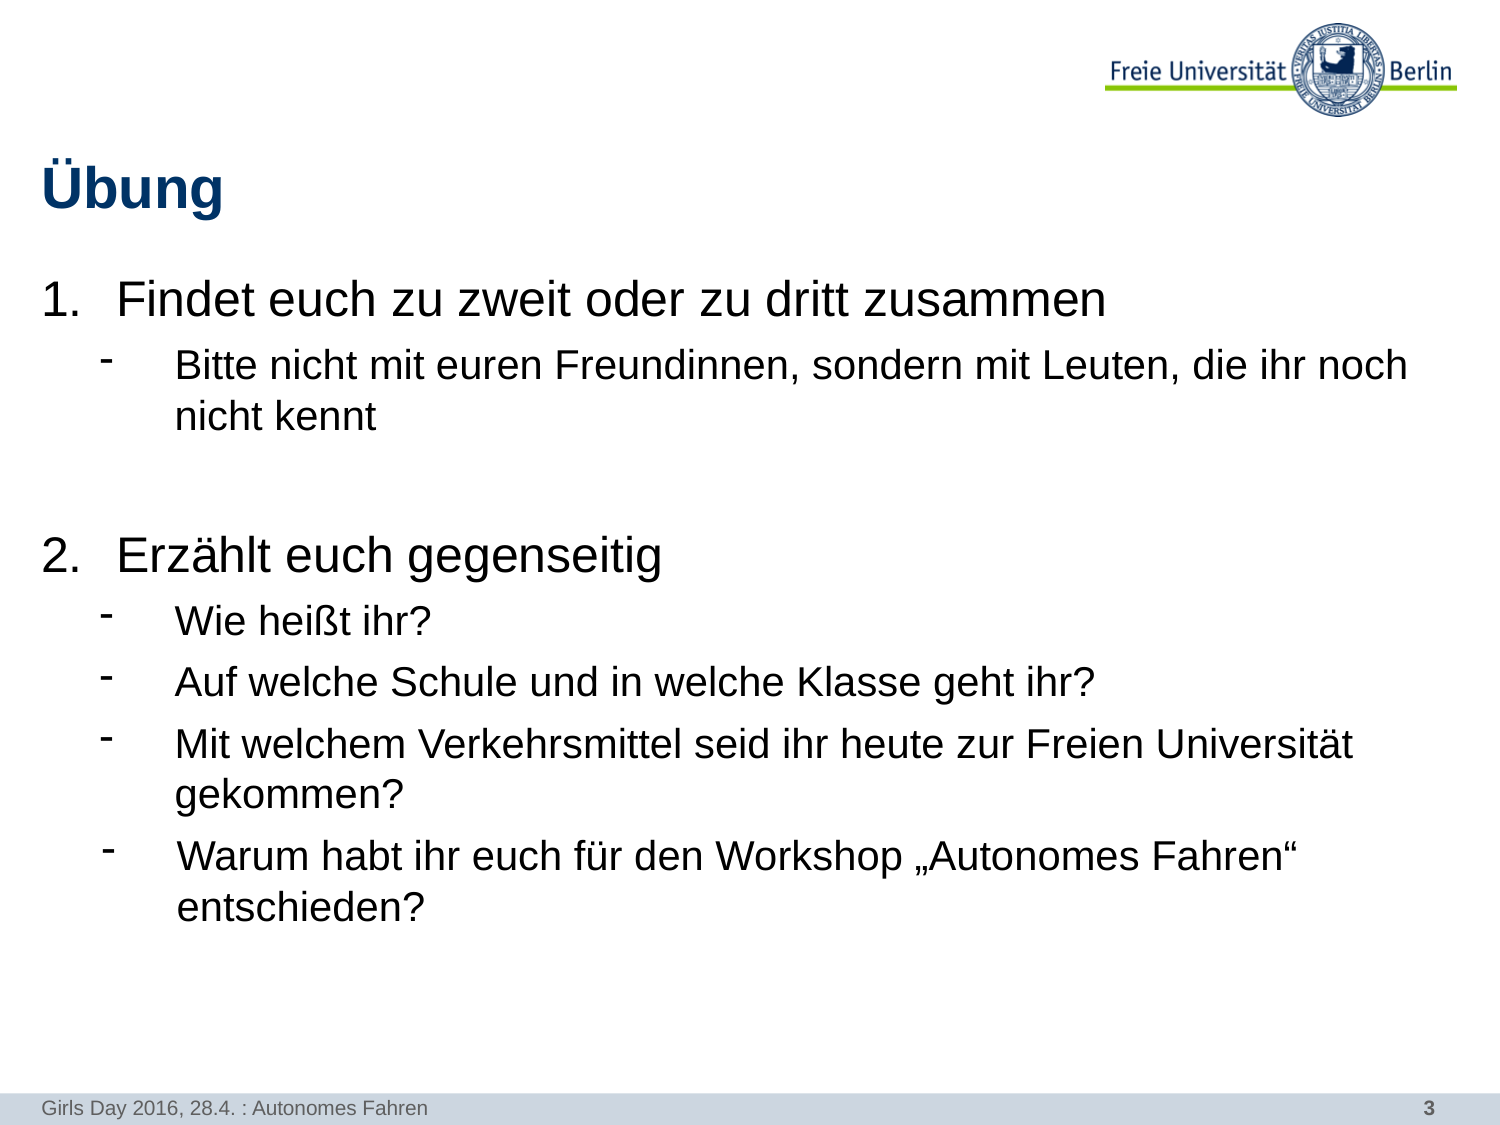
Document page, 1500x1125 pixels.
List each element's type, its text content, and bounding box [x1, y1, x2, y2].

picture [1105, 23, 1457, 117]
footer Girls Day 2016, 28.4. : Autonomes Fahren [40, 1087, 1022, 1125]
title Übung [40, 154, 1460, 226]
list Findet euch zu zweit oder zu dritt zusammen Bitte nicht mit euren Freundinnen, sondern mit Leuten, die ihr noch nicht kennt Erzählt euch gegenseitig Wie heißt ihr? Auf welche Schule und in welche Klasse geht ihr? Mit welchem Verkehrsmittel seid ihr heute zur Freien Universität gekommen? Warum habt ihr euch für den Workshop „Autonomes Fahren“ entschieden? [40, 265, 1460, 1064]
